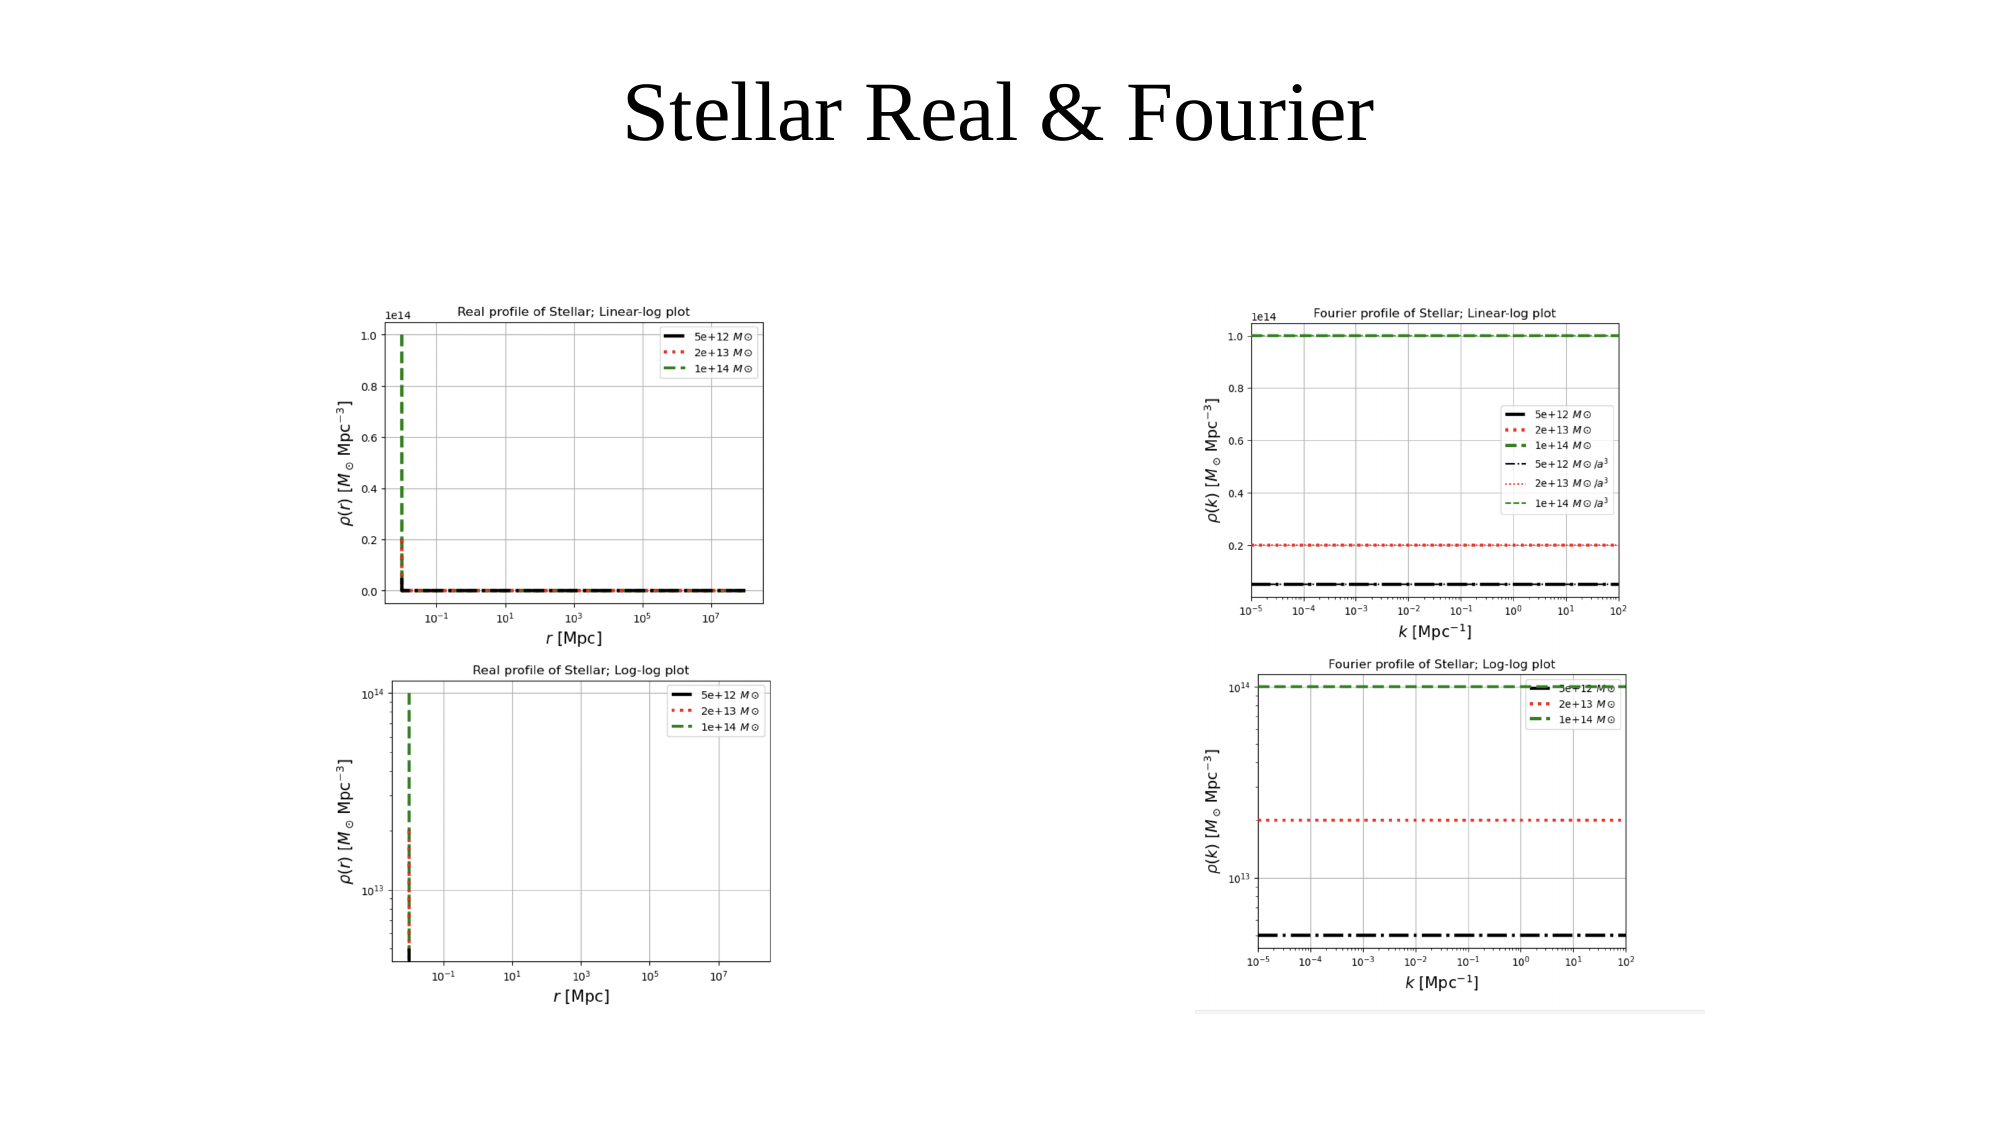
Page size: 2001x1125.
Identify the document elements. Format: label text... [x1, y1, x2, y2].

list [1170, 298, 1705, 1014]
title Stellar Real & Fourier [137, 59, 1863, 167]
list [312, 298, 812, 1014]
